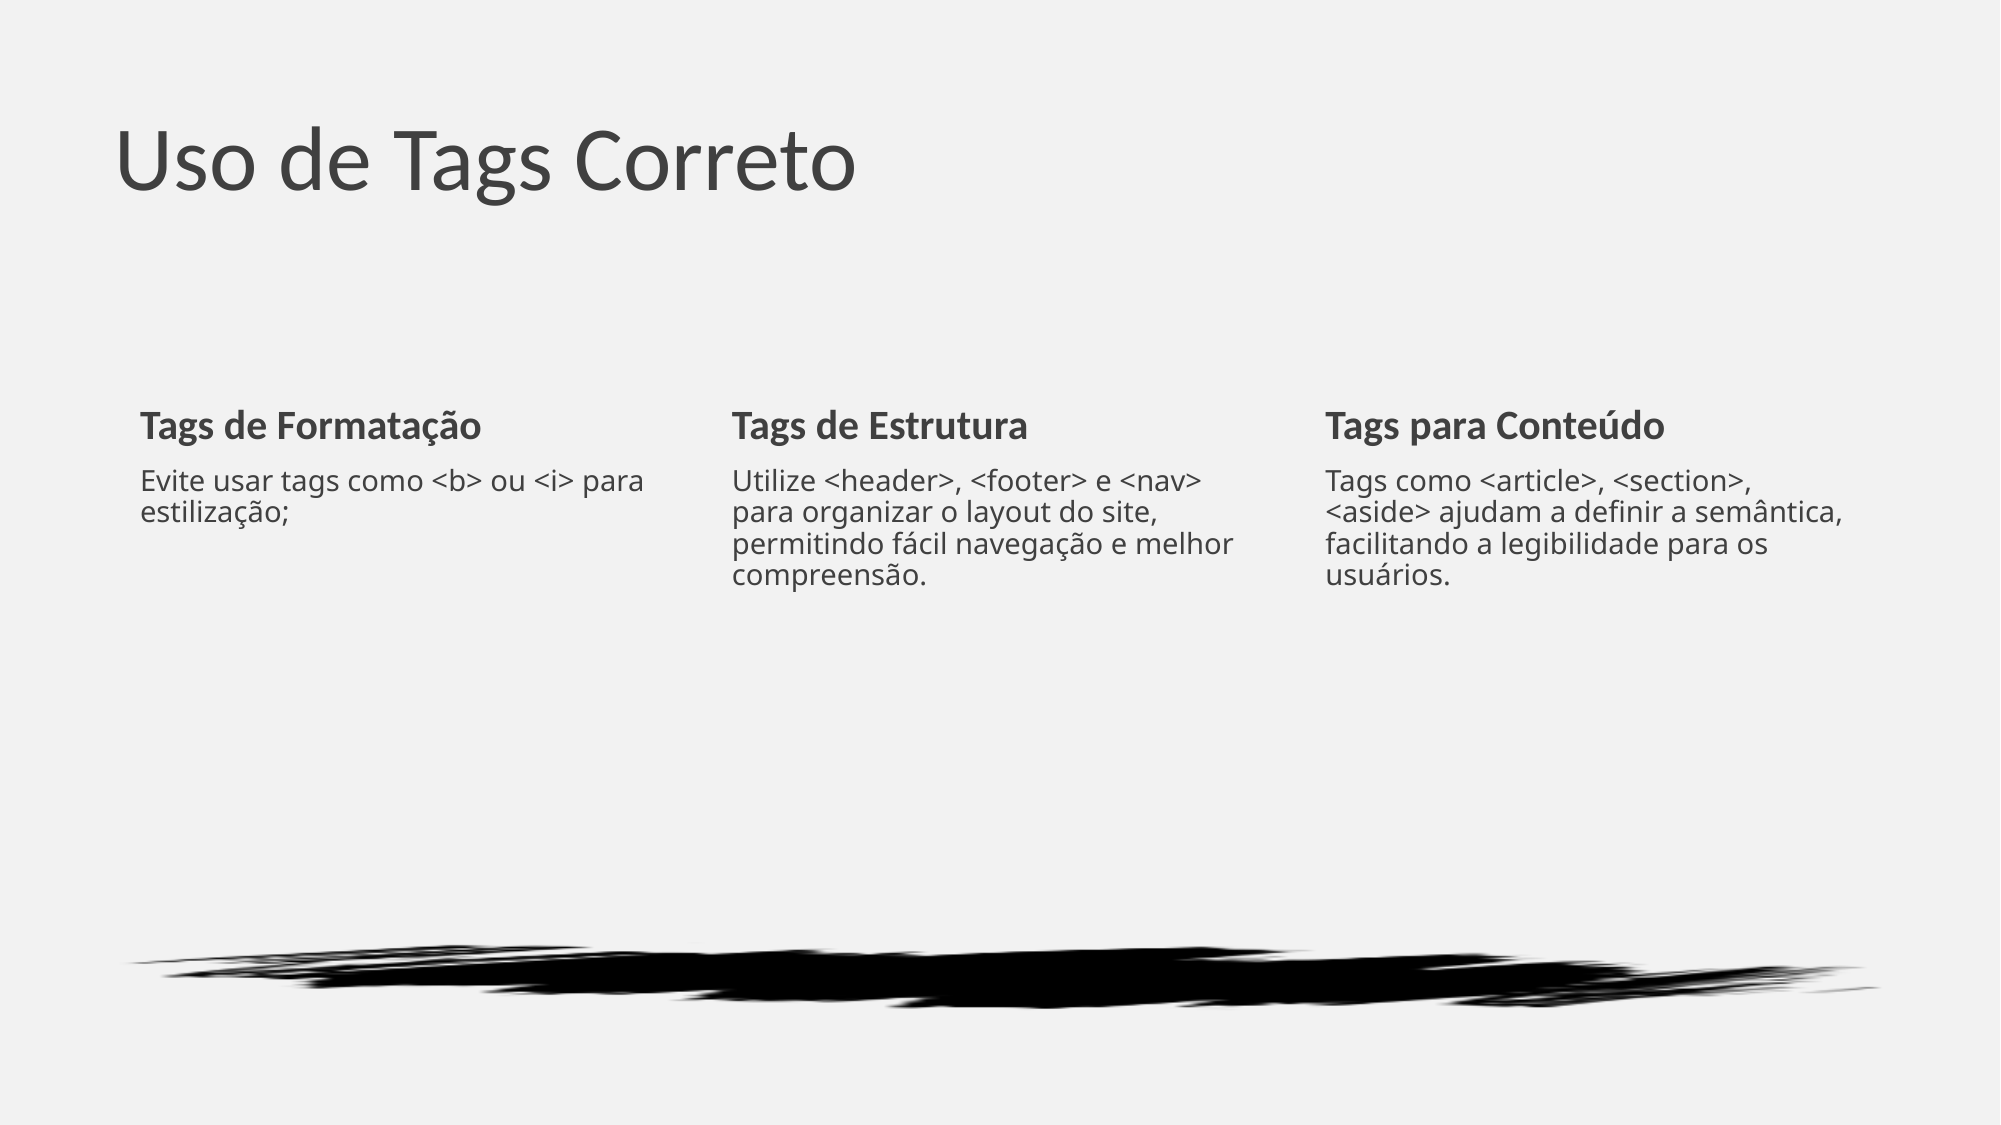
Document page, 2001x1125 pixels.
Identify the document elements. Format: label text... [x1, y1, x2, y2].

list Evite usar tags como <b> ou <i> para estilização; [125, 458, 692, 596]
list Tags de Formatação [125, 358, 692, 456]
title Uso de Tags Correto [99, 59, 1900, 262]
picture [99, 933, 1900, 1023]
list Tags de Estrutura [716, 358, 1284, 456]
list Utilize <header>, <footer> e <nav> para organizar o layout do site, permitindo fácil navegação e melhor compreensão. [716, 458, 1284, 596]
list Tags para Conteúdo [1310, 358, 1877, 456]
list Tags como <article>, <section>, <aside> ajudam a definir a semântica, facilitando a legibilidade para os usuários. [1310, 458, 1877, 596]
